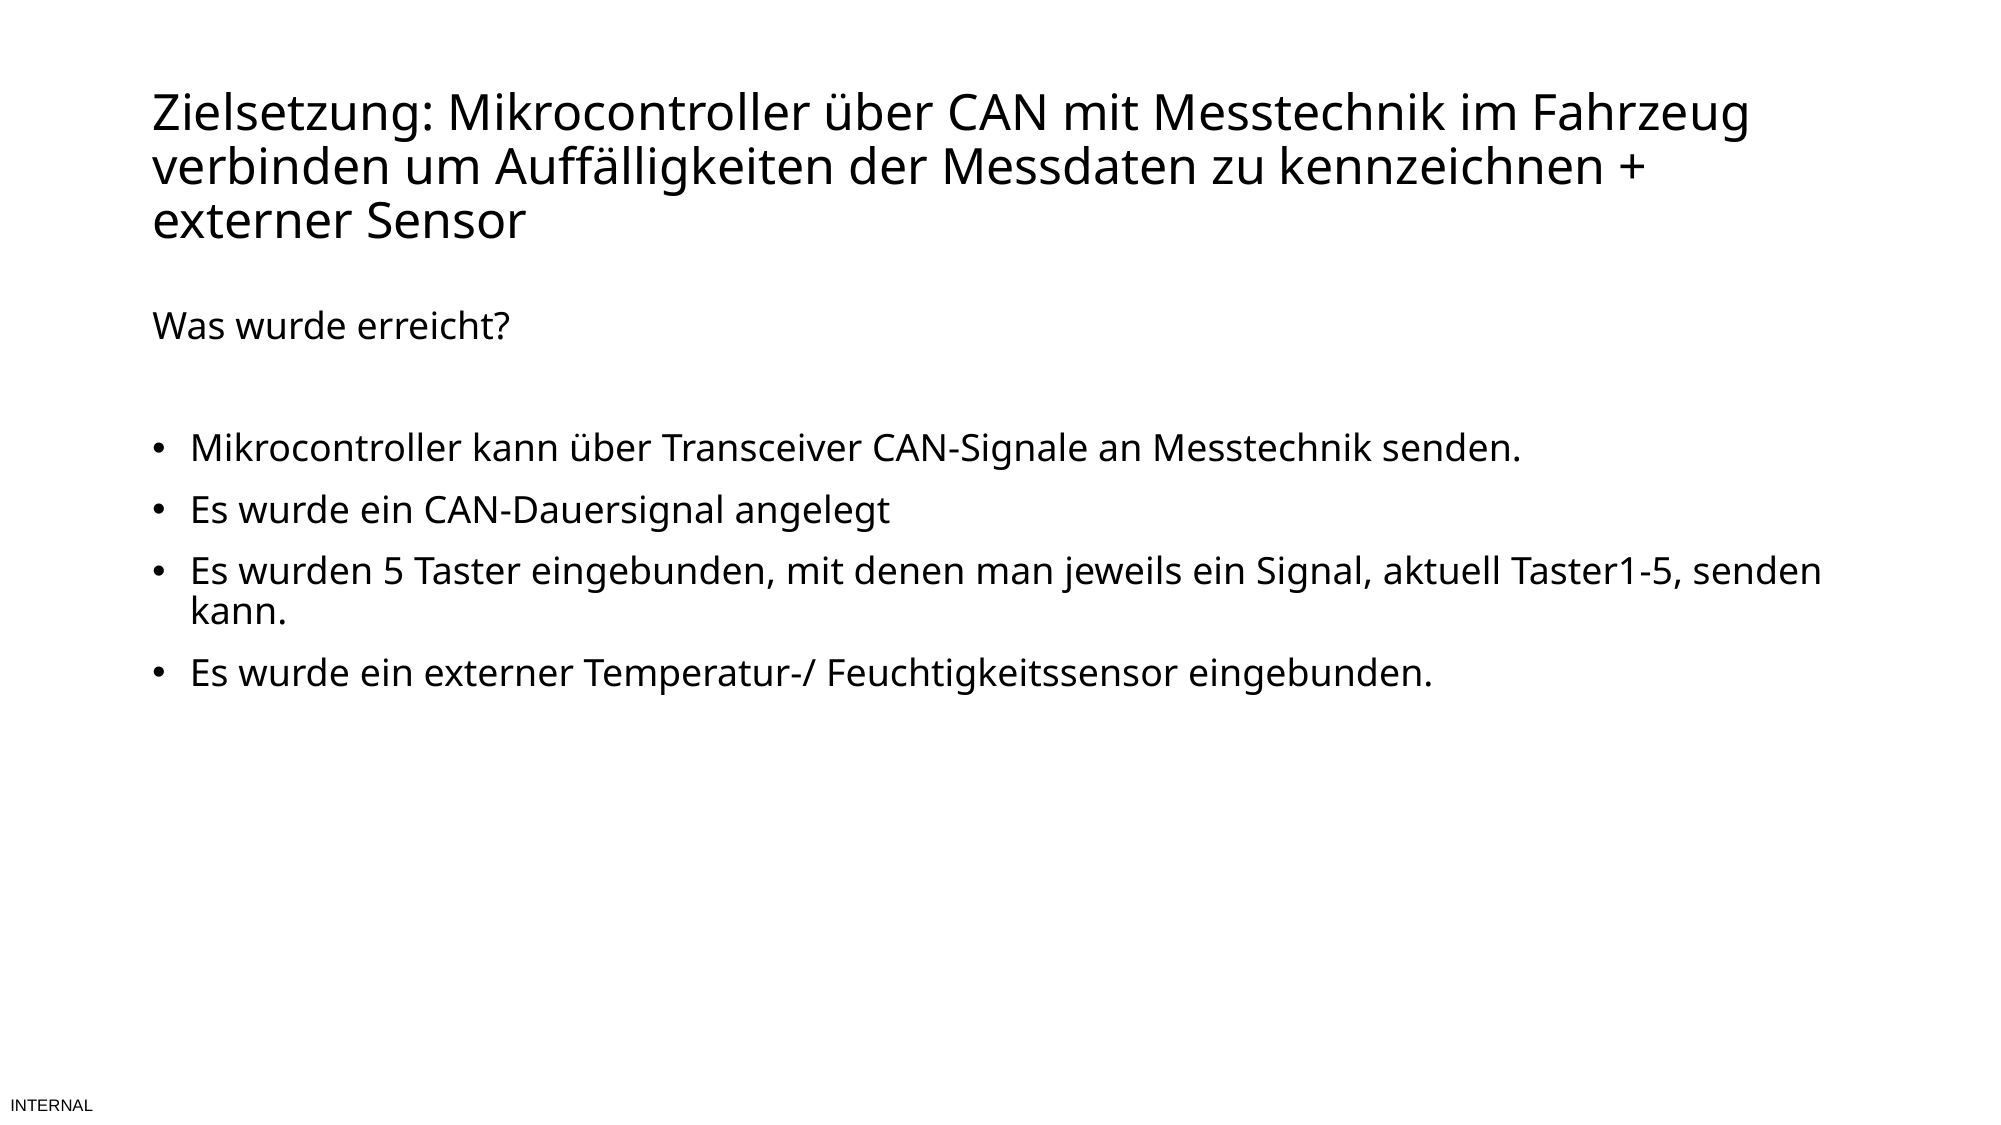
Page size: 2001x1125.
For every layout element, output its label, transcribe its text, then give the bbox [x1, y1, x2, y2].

list Was wurde erreicht? Mikrocontroller kann über Transceiver CAN-Signale an Messtechnik senden. Es wurde ein CAN-Dauersignal angelegt Es wurden 5 Taster eingebunden, mit denen man jeweils ein Signal, aktuell Taster1-5, senden kann. Es wurde ein externer Temperatur-/ Feuchtigkeitssensor eingebunden. [137, 299, 1863, 1014]
title Zielsetzung: Mikrocontroller über CAN mit Messtechnik im Fahrzeug verbinden um Auffälligkeiten der Messdaten zu kennzeichnen + externer Sensor [137, 59, 1863, 278]
